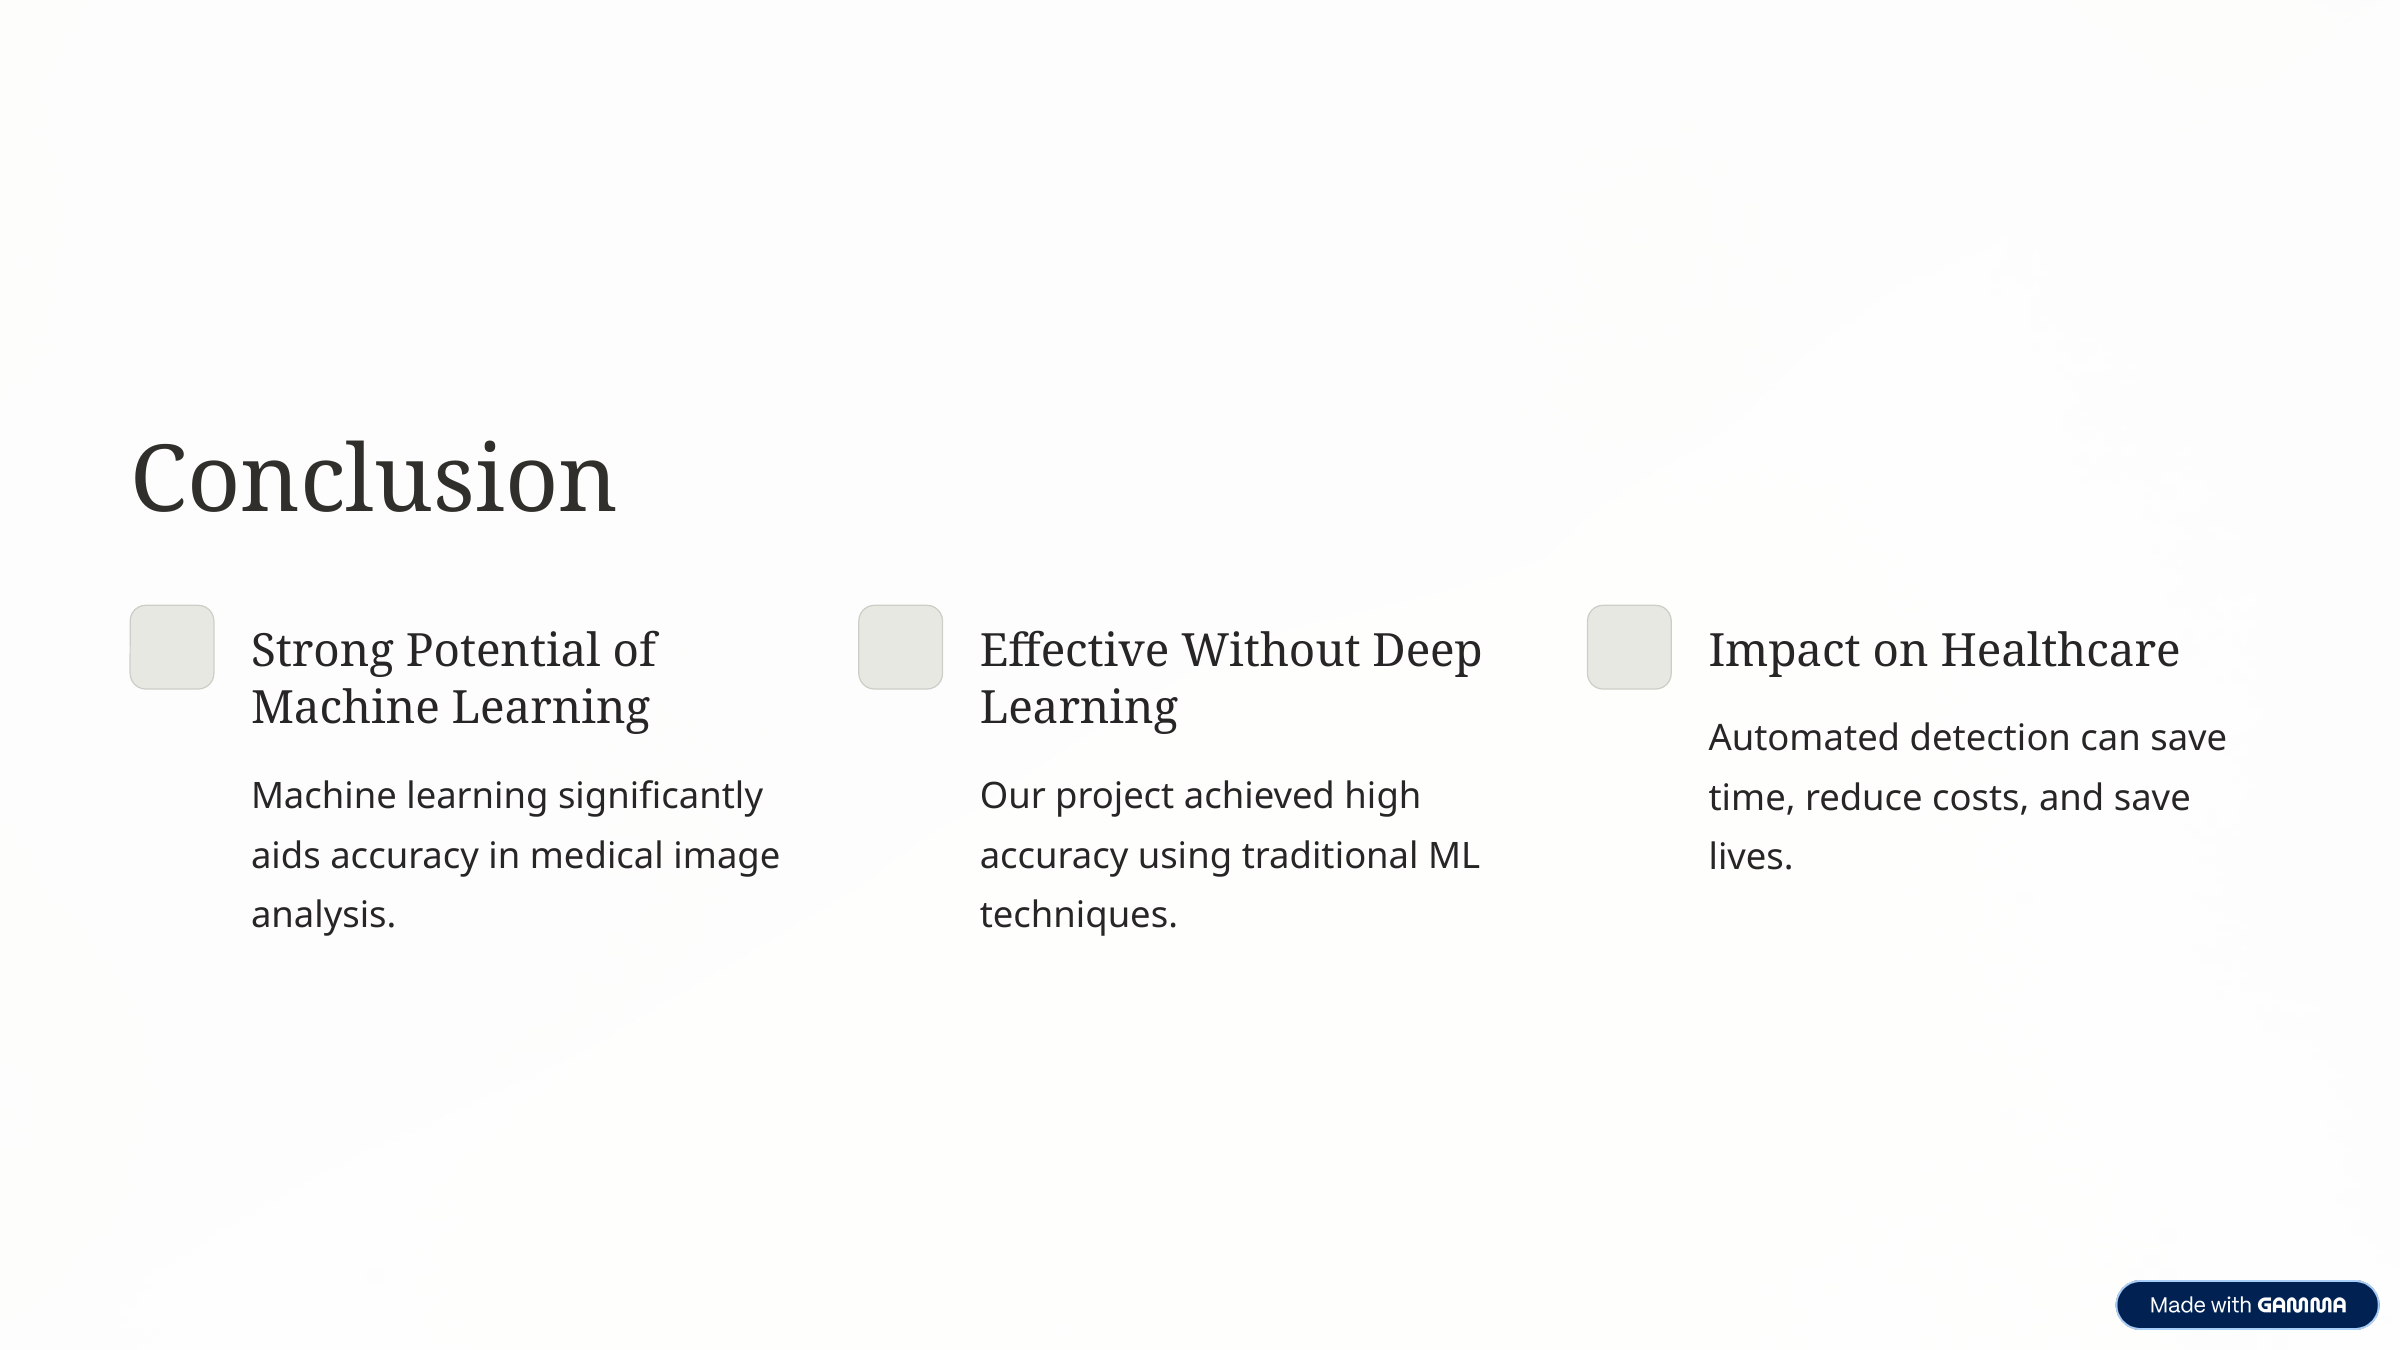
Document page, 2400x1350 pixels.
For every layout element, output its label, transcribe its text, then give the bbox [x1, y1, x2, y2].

text_box Effective Without Deep Learning [979, 618, 1541, 735]
text_box [858, 605, 943, 690]
text_box Conclusion [130, 414, 1061, 531]
text_box [130, 605, 214, 690]
text_box Strong Potential of Machine Learning [251, 618, 813, 735]
picture [2106, 1271, 2389, 1339]
text_box [1587, 605, 1672, 690]
text_box Machine learning significantly aids accuracy in medical image analysis. [251, 756, 813, 936]
text_box Impact on Healthcare [1708, 618, 2174, 677]
text_box Our project achieved high accuracy using traditional ML techniques. [979, 756, 1541, 936]
text_box Automated detection can save time, reduce costs, and save lives. [1708, 698, 2270, 818]
